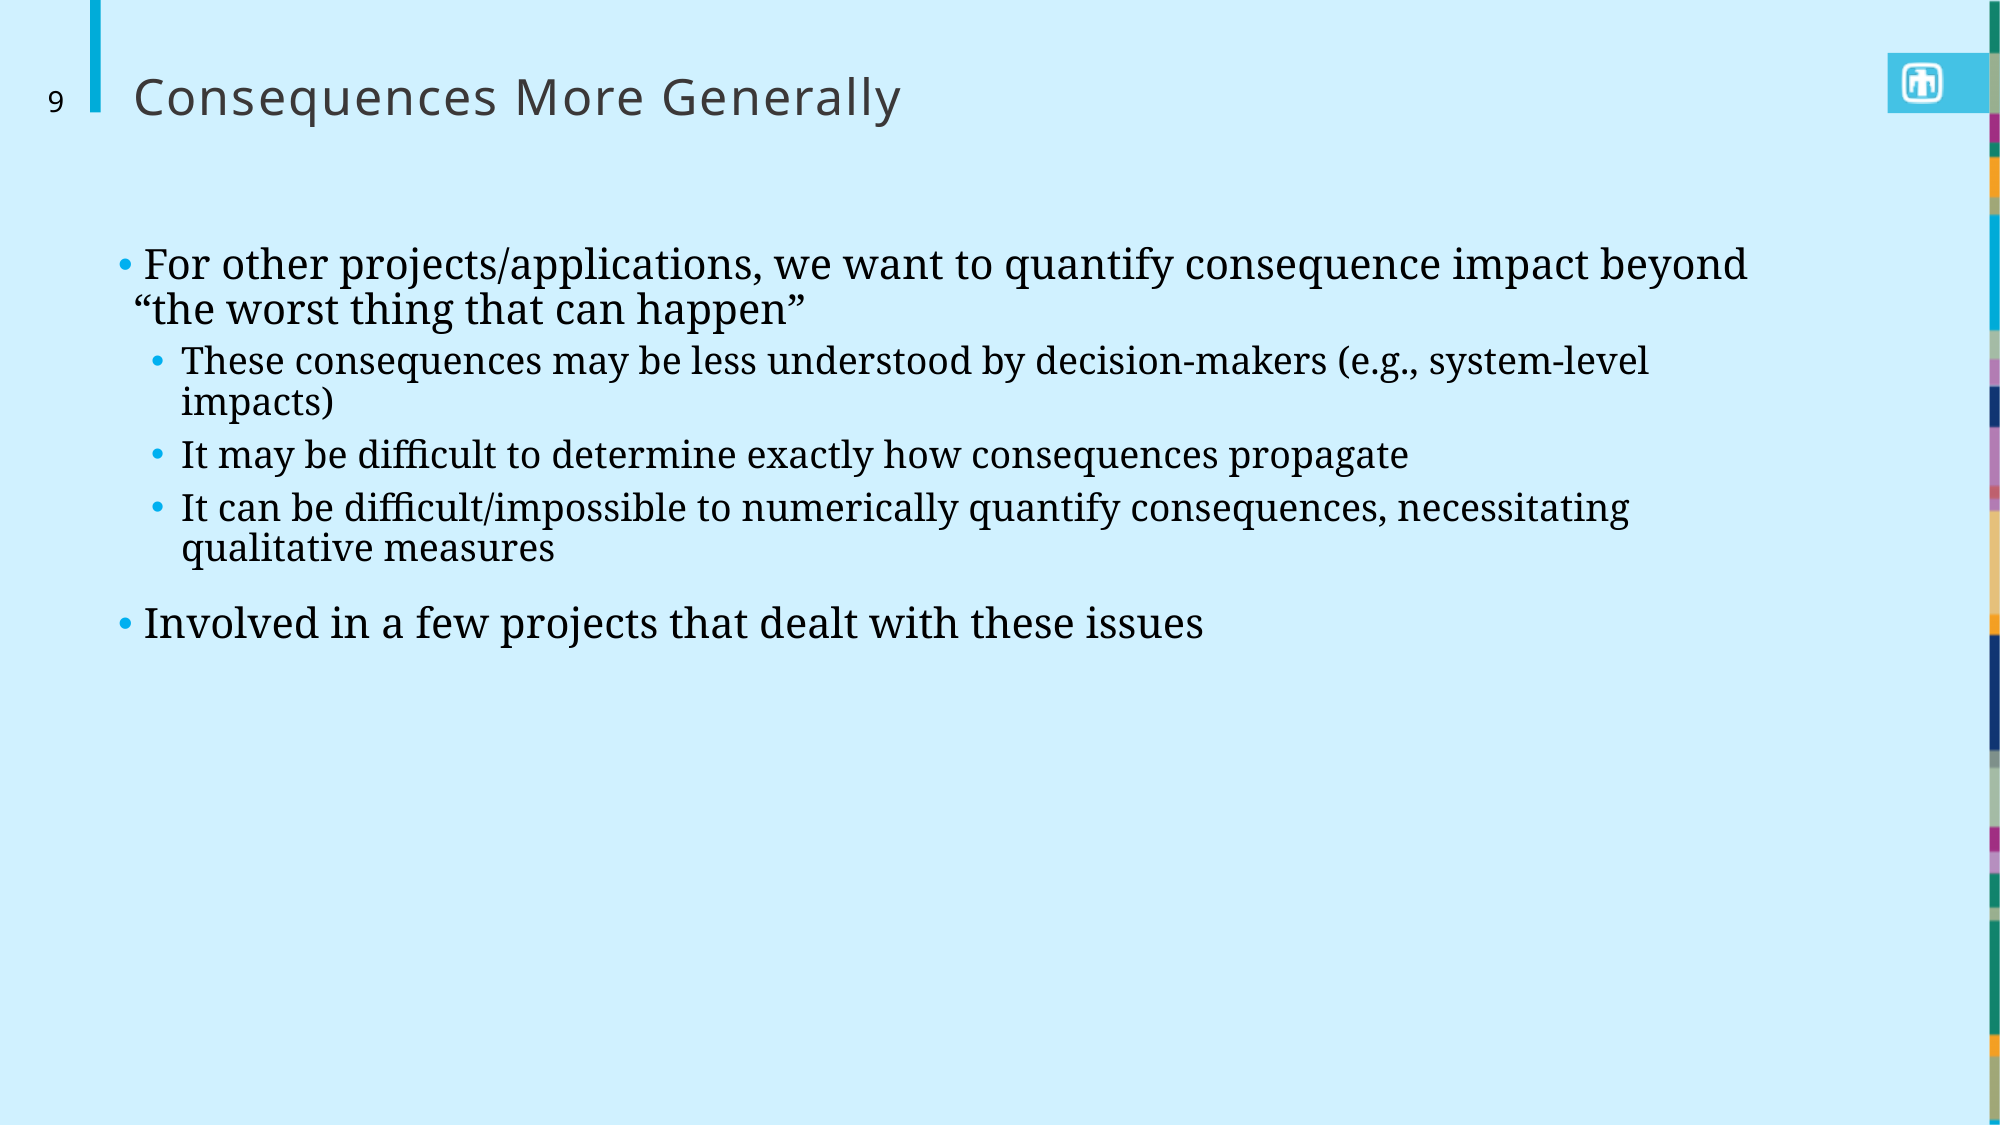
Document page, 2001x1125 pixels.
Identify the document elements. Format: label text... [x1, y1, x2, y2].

picture [1990, 330, 1999, 1120]
title Consequences More Generally [118, 39, 1769, 133]
picture [1901, 62, 1944, 104]
list For other projects/applications, we want to quantify consequence impact beyond “the worst thing that can happen” These consequences may be less understood by decision-makers (e.g., system-level impacts) It may be difficult to determine exactly how consequences propagate It can be difficult/impossible to numerically quantify consequences, necessitating qualitative measures Involved in a few projects that dealt with these issues [118, 236, 1769, 1110]
picture [1990, 1, 1999, 215]
slide_number 9 [10, 73, 80, 133]
